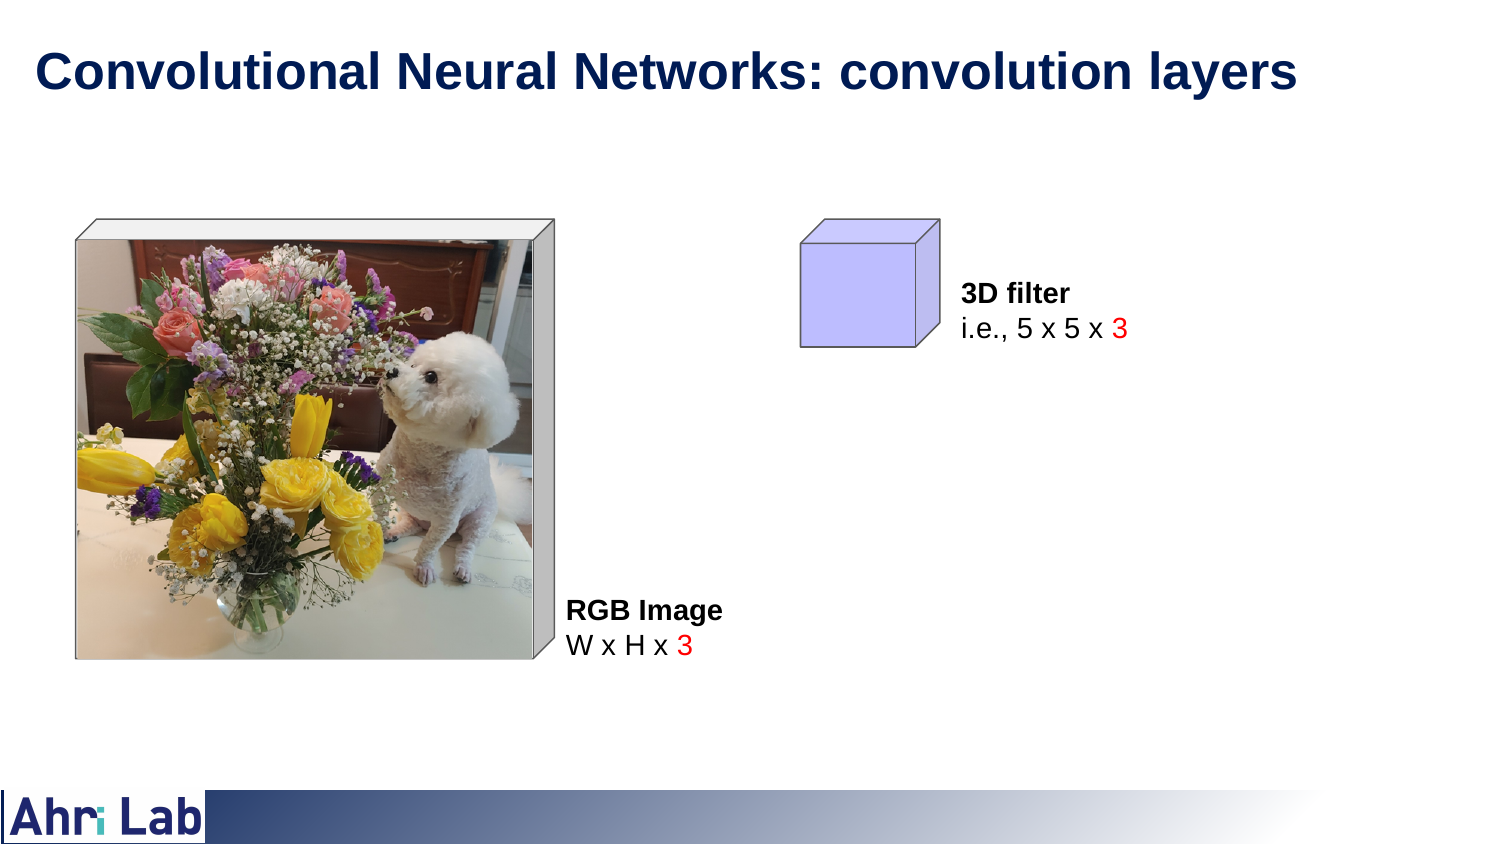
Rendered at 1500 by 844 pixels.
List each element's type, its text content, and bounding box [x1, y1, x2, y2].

picture [77, 240, 533, 659]
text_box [800, 219, 938, 243]
text_box RGB Image W x H x 3 [550, 576, 749, 659]
text_box 3D filter i.e., 5 x 5 x 3 [946, 259, 1180, 341]
picture [4, 787, 205, 843]
text_box [800, 219, 940, 348]
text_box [79, 219, 553, 239]
title Convolutional Neural Networks: convolution layers [20, 22, 1480, 117]
